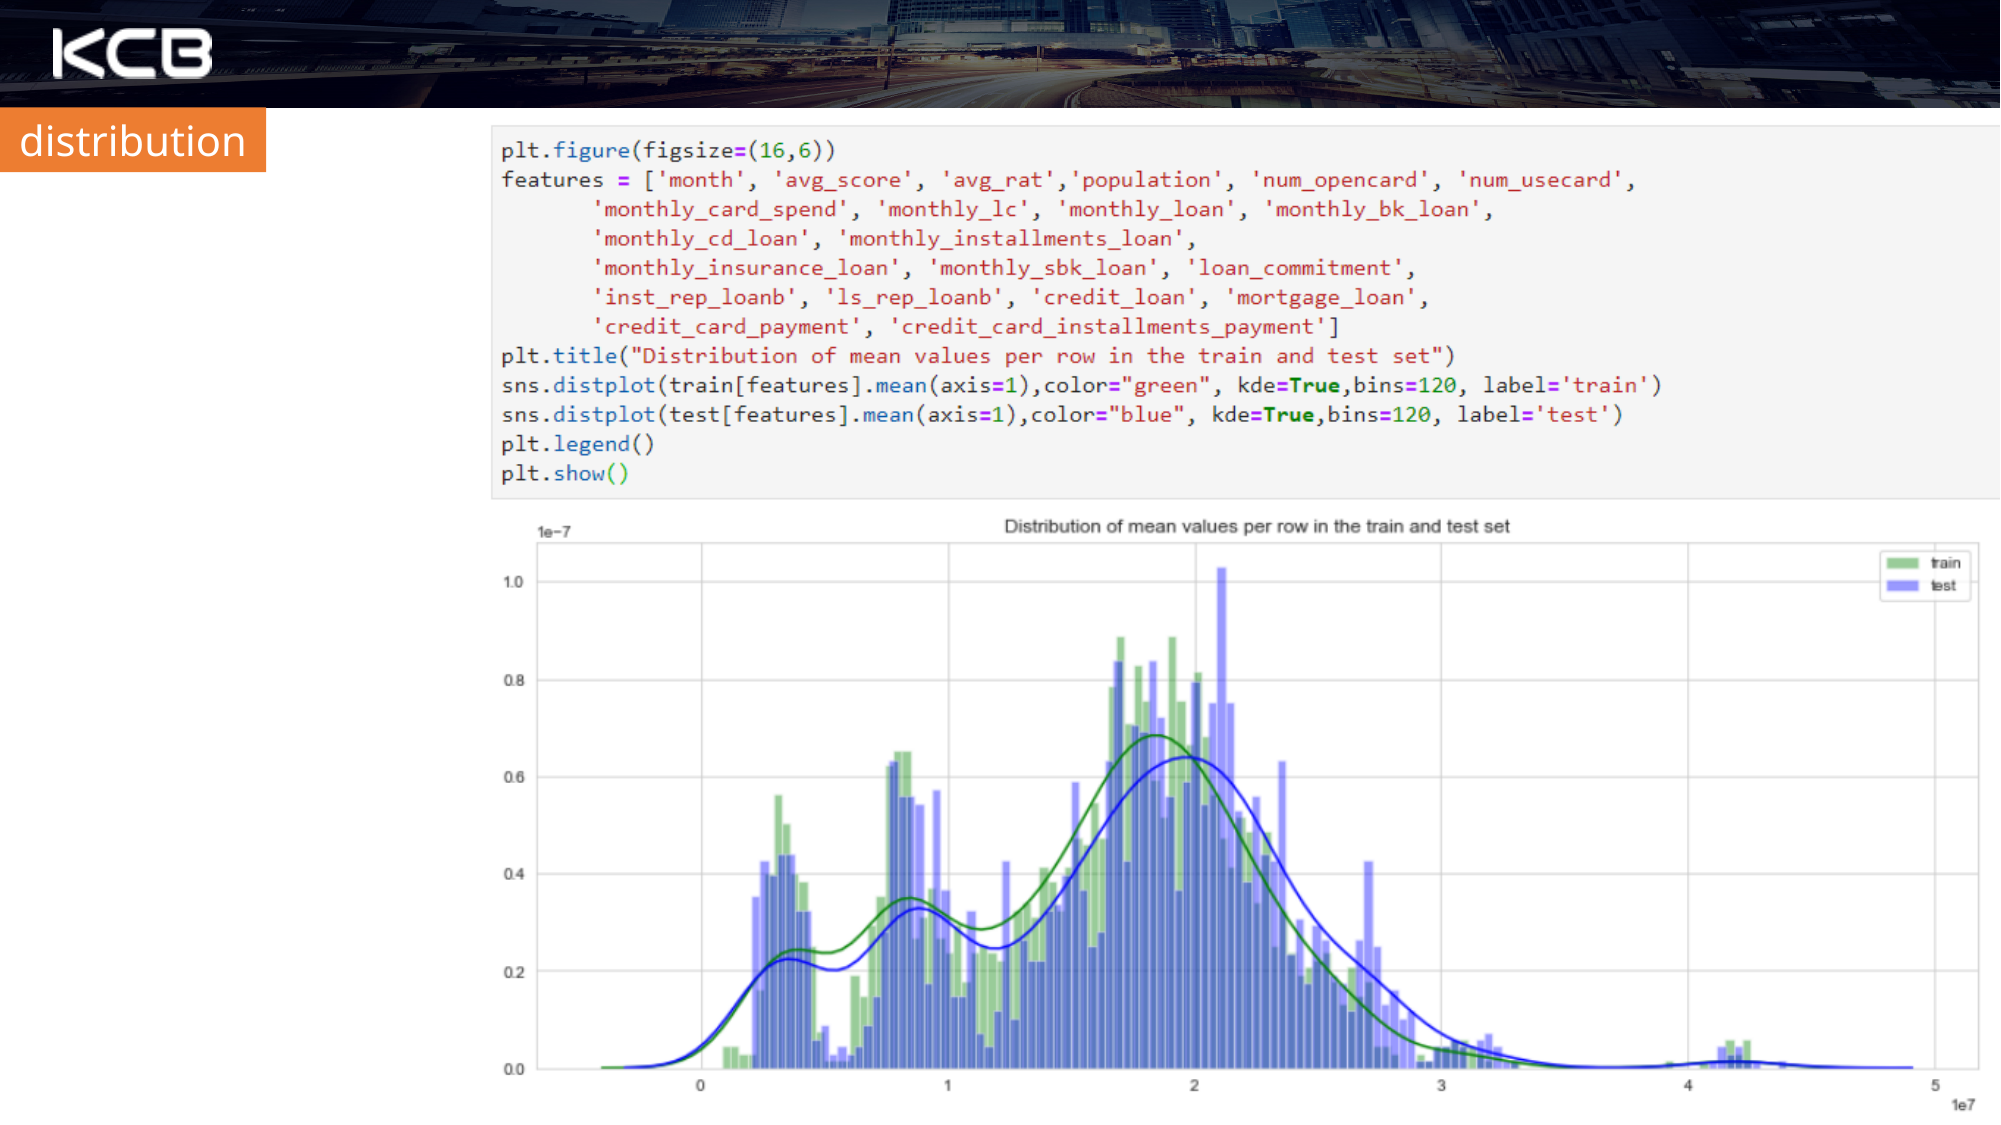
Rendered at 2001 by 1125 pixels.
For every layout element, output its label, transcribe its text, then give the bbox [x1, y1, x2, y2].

picture [484, 121, 2000, 1125]
picture [0, 0, 2000, 108]
text_box distribution [0, 108, 267, 173]
